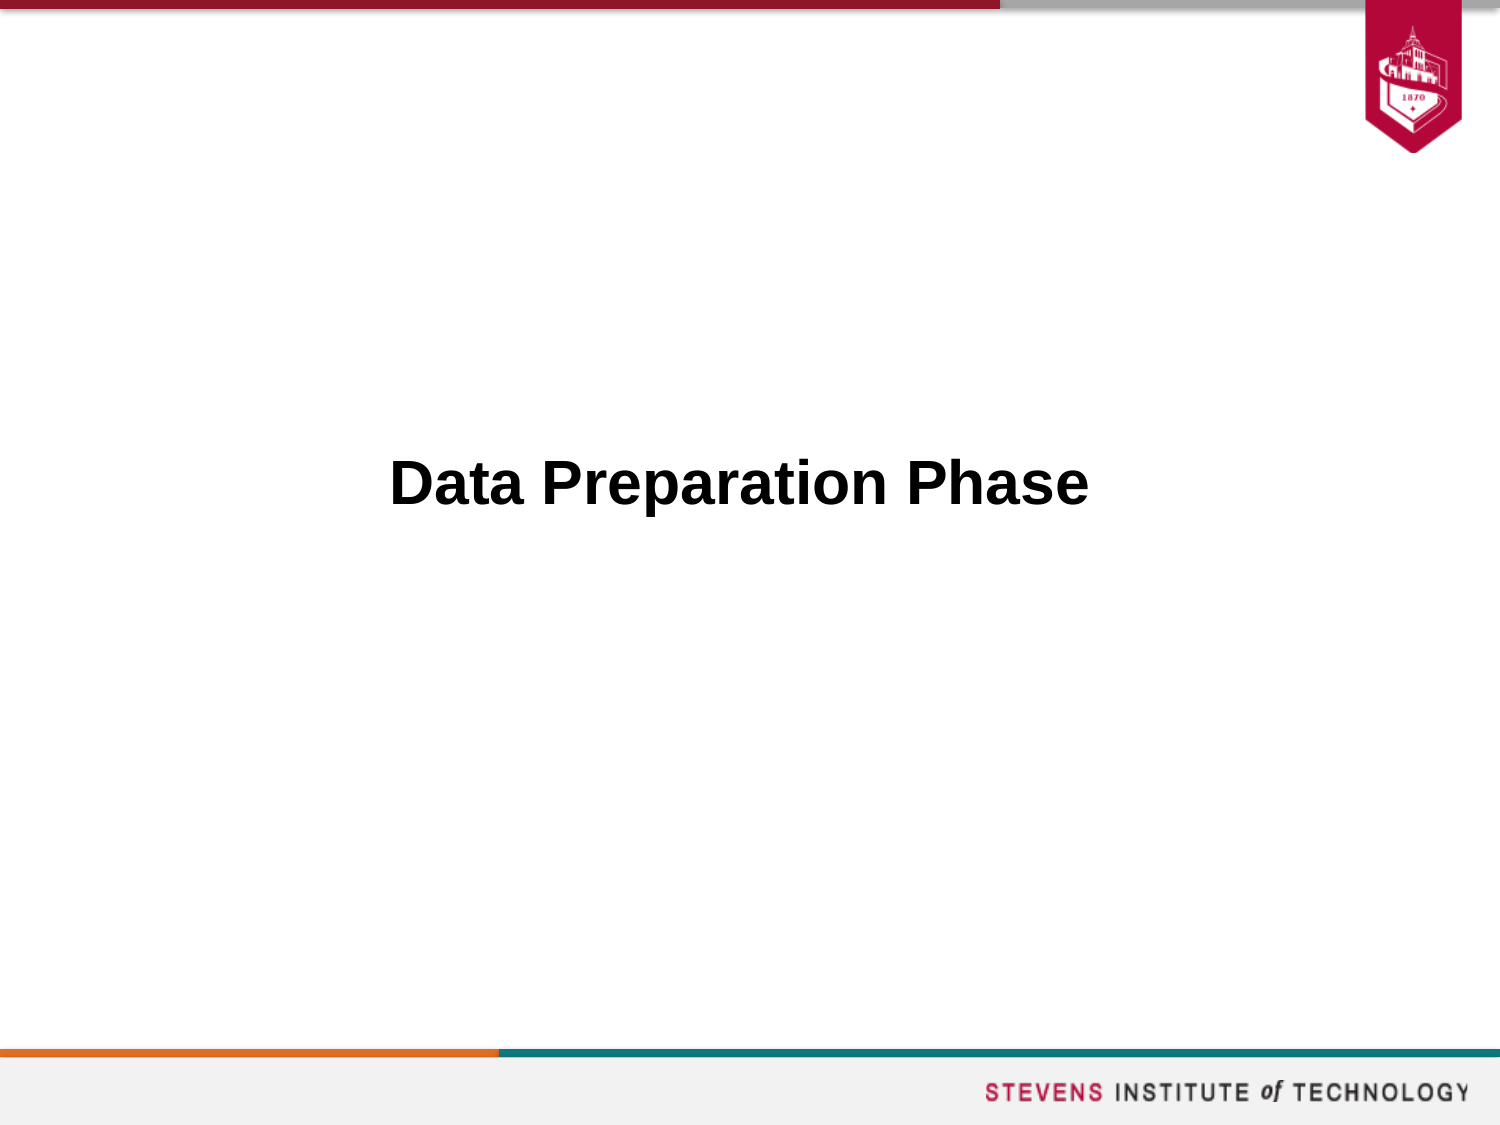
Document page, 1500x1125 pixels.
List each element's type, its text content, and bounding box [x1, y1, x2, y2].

list Data Preparation Phase [26, 366, 1471, 680]
